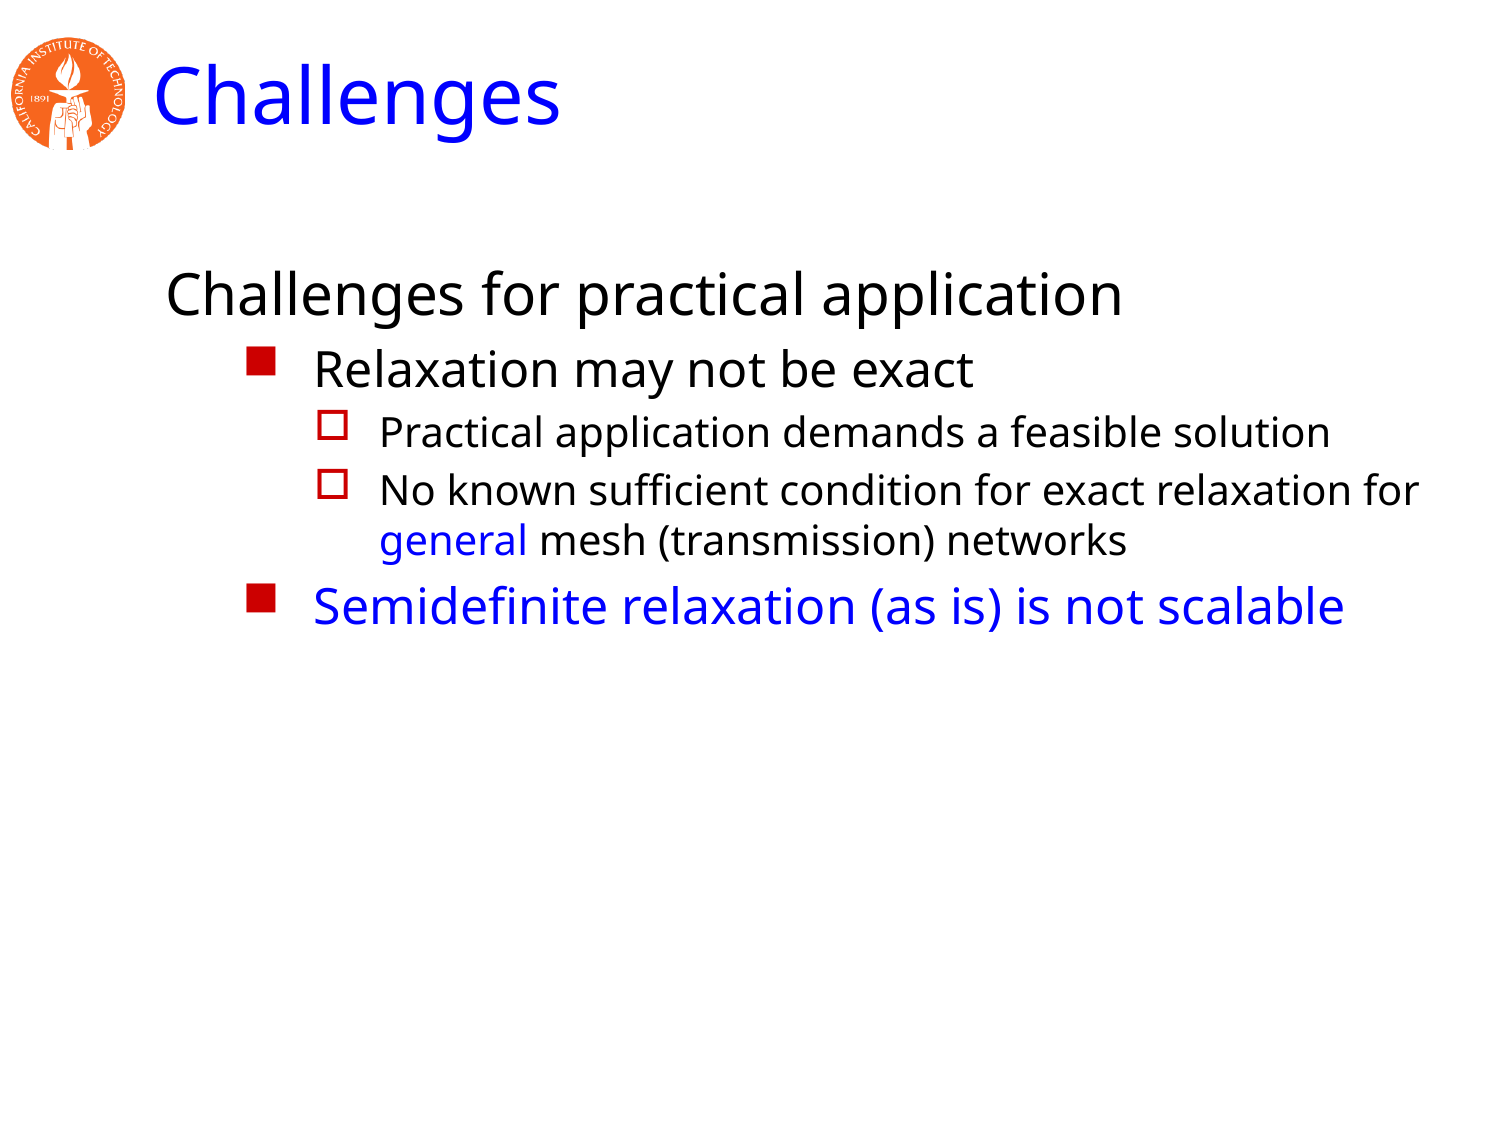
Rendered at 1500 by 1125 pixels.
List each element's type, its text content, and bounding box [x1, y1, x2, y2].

title Challenges [137, 37, 1463, 176]
list Challenges for practical application Relaxation may not be exact Practical application demands a feasible solution No known sufficient condition for exact relaxation for general mesh (transmission) networks Semidefinite relaxation (as is) is not scalable [149, 249, 1500, 751]
